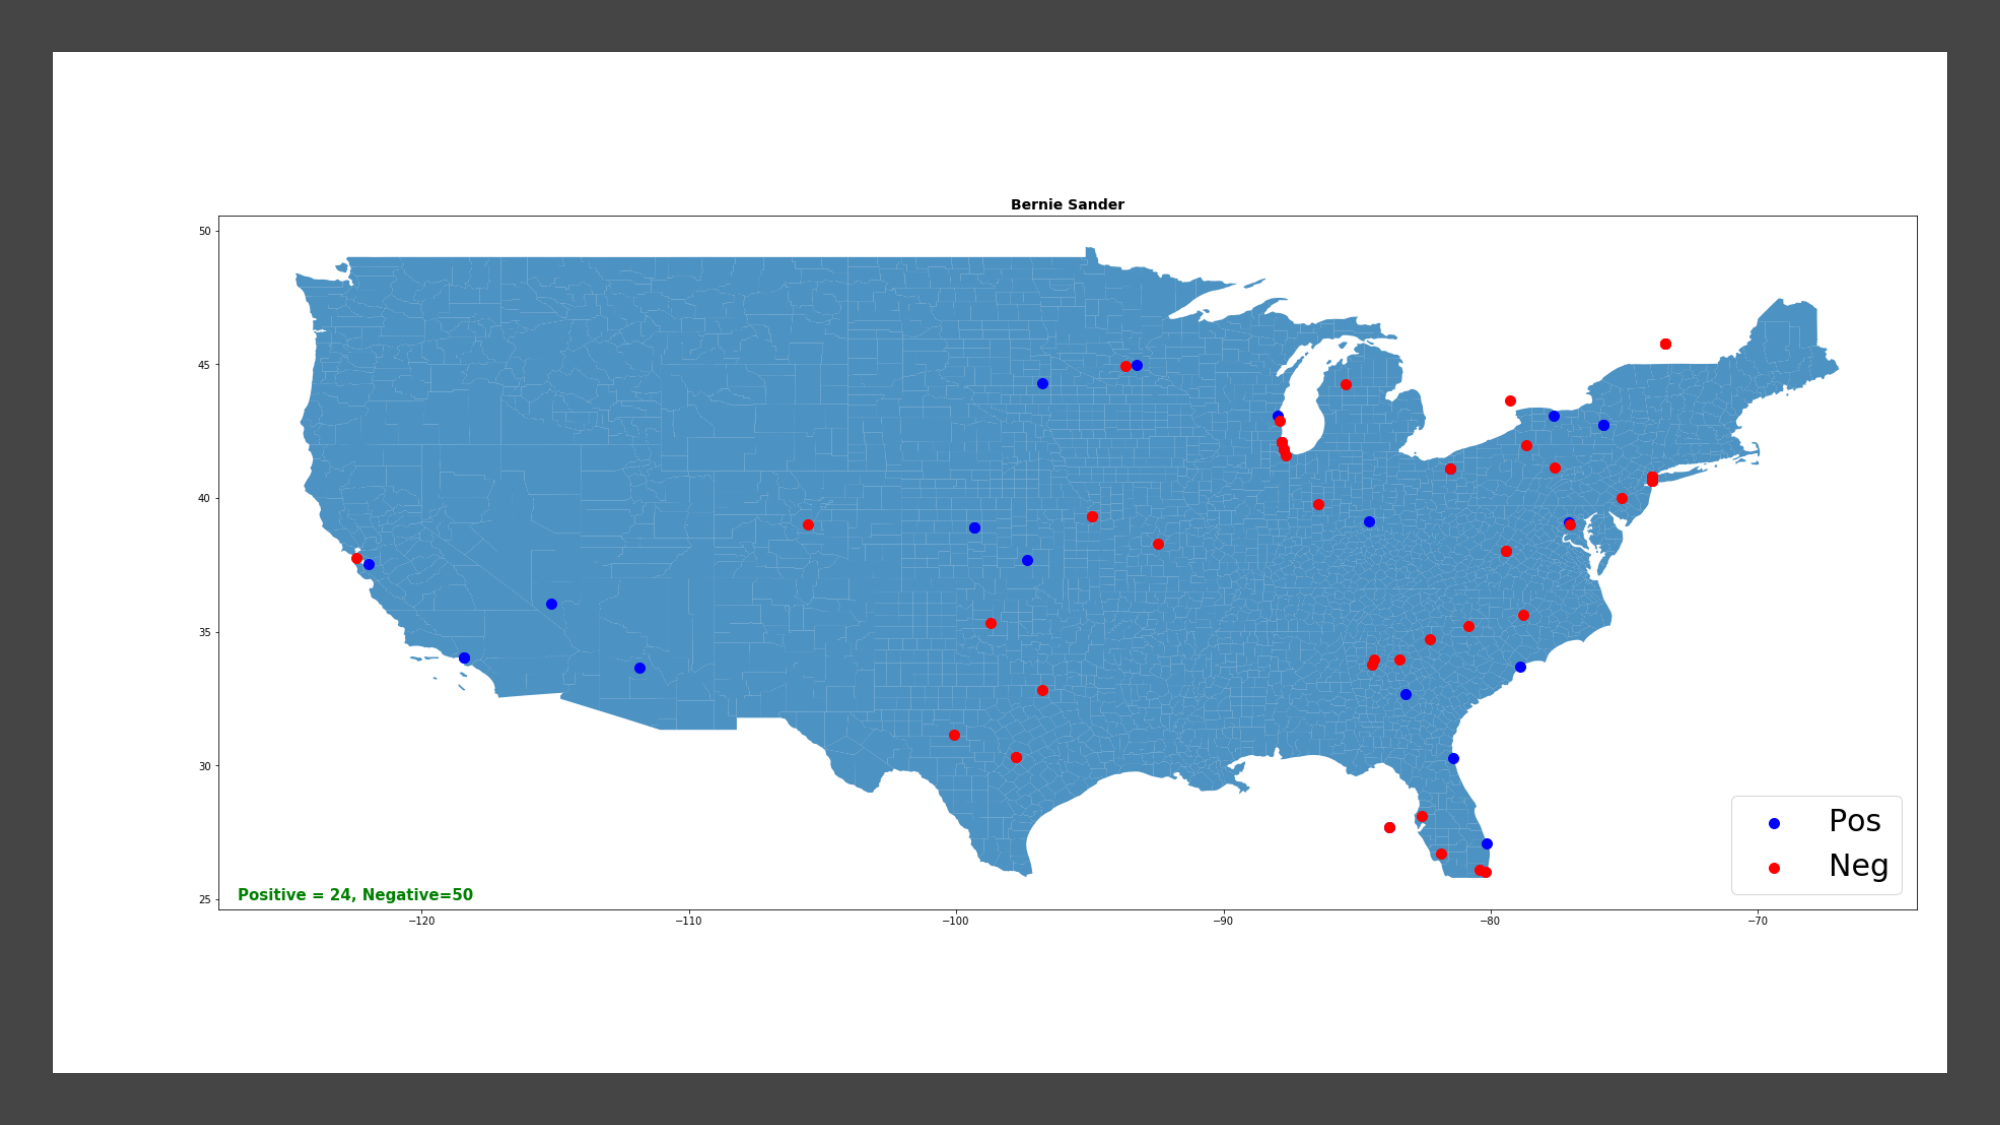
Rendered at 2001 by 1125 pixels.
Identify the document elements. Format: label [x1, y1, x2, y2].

picture [52, 52, 1948, 1073]
